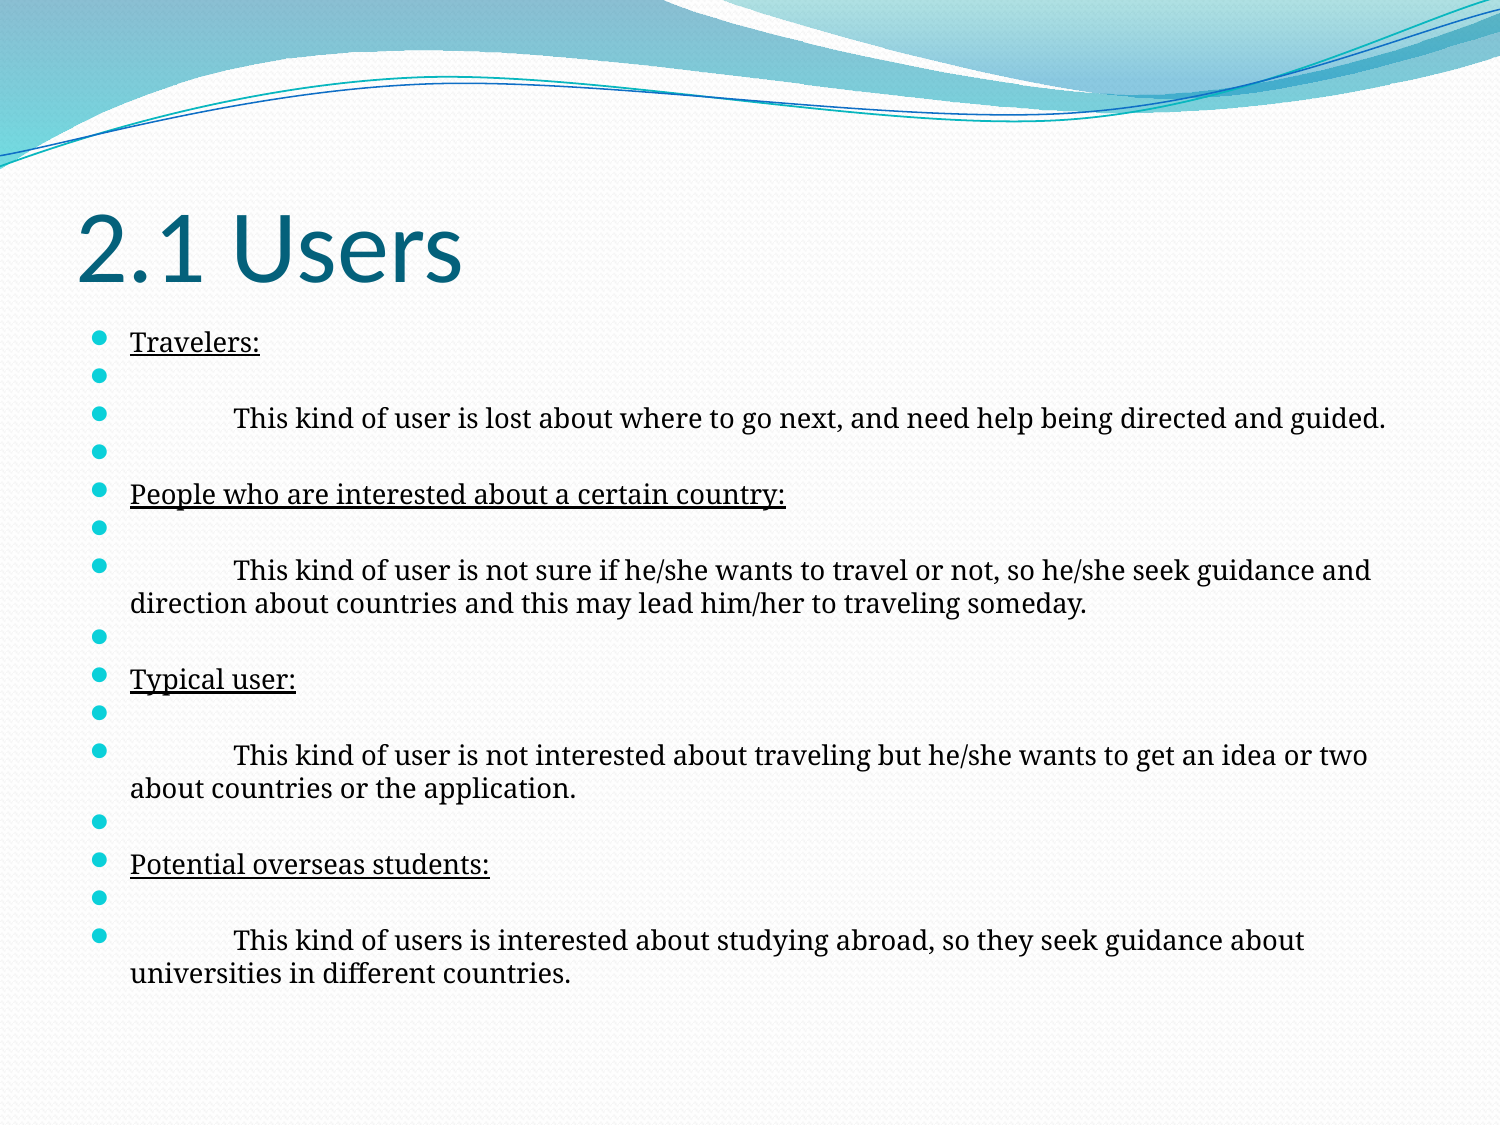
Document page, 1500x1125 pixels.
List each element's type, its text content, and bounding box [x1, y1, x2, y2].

list Travelers: This kind of user is lost about where to go next, and need help being directed and guided. People who are interested about a certain country: This kind of user is not sure if he/she wants to travel or not, so he/she seek guidance and direction about countries and this may lead him/her to traveling someday. Typical user: This kind of user is not interested about traveling but he/she wants to get an idea or two about countries or the application. Potential overseas students: This kind of users is interested about studying abroad, so they seek guidance about universities in different countries. [75, 317, 1425, 1038]
title 2.1 Users [75, 115, 1425, 303]
